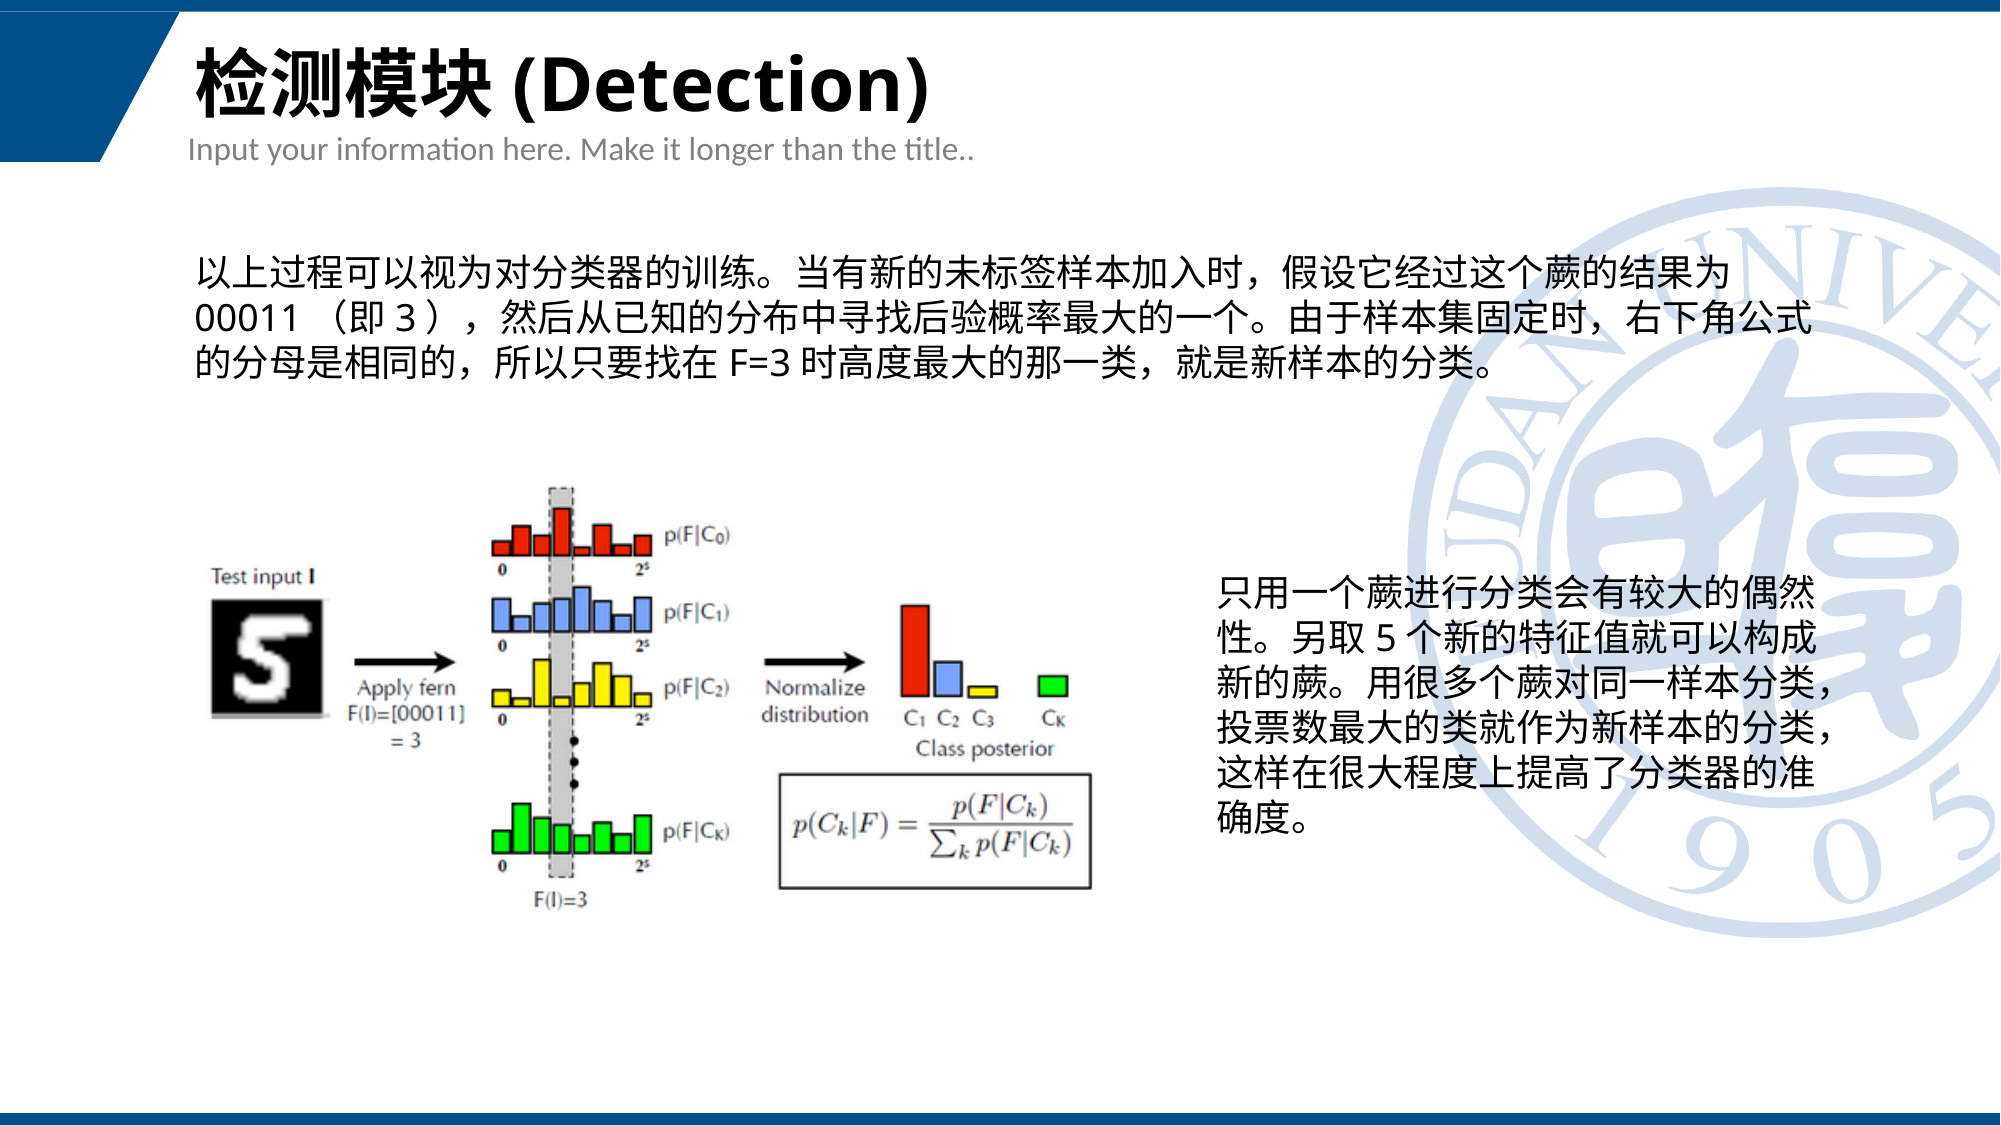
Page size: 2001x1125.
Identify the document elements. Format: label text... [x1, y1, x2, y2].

title 检测模块(Detection) [179, 11, 1863, 162]
text_box 以上过程可以视为对分类器的训练。当有新的未标签样本加入时，假设它经过这个蕨的结果为00011（即3），然后从已知的分布中寻找后验概率最大的一个。由于样本集固定时，右下角公式的分母是相同的，所以只要找在F=3时高度最大的那一类，就是新样本的分类。 [179, 241, 1863, 392]
text_box Input your information here. Make it longer than the title.. [172, 119, 1343, 175]
text_box 只用一个蕨进行分类会有较大的偶然性。另取5个新的特征值就可以构成新的蕨。用很多个蕨对同一样本分类，投票数最大的类就作为新样本的分类，这样在很大程度上提高了分类器的准确度。 [1201, 561, 1863, 847]
picture [179, 458, 1124, 952]
